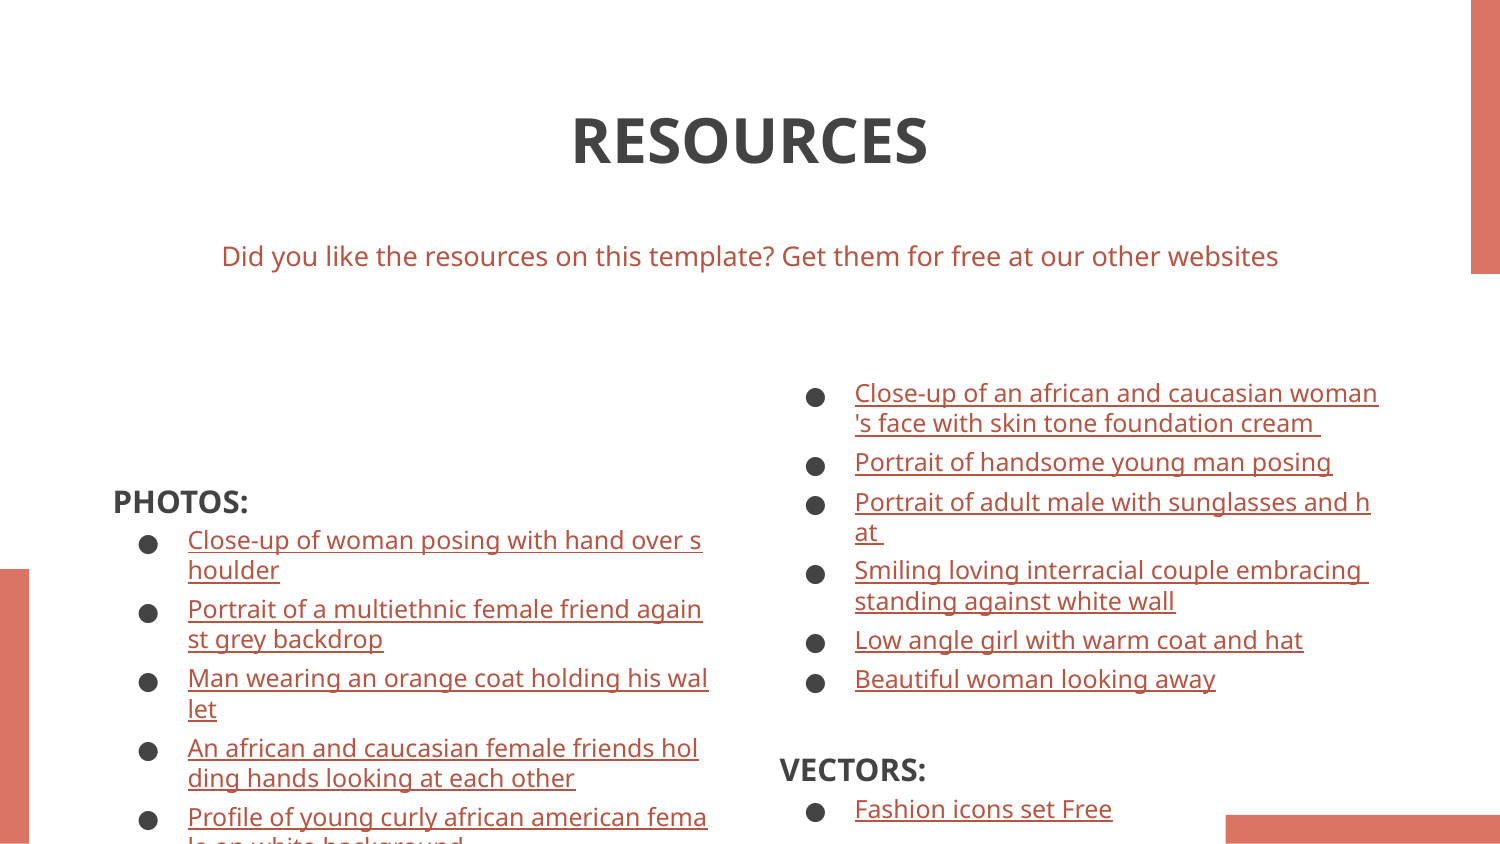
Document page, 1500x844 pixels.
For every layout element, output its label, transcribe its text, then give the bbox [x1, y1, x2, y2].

list PHOTOS: Close-up of woman posing with hand over shoulder Portrait of a multiethnic female friend against grey backdrop Man wearing an orange coat holding his wallet An african and caucasian female friends holding hands looking at each other Profile of young curly african american female on white background [97, 319, 736, 731]
text_box Did you like the resources on this template? Get them for free at our other websites [196, 219, 1304, 287]
title RESOURCES [196, 80, 1304, 198]
list Close-up of an african and caucasian woman's face with skin tone foundation cream Portrait of handsome young man posing Portrait of adult male with sunglasses and hat Smiling loving interracial couple embracing standing against white wall Low angle girl with warm coat and hat Beautiful woman looking away VECTORS: Fashion icons set Free [764, 341, 1403, 752]
